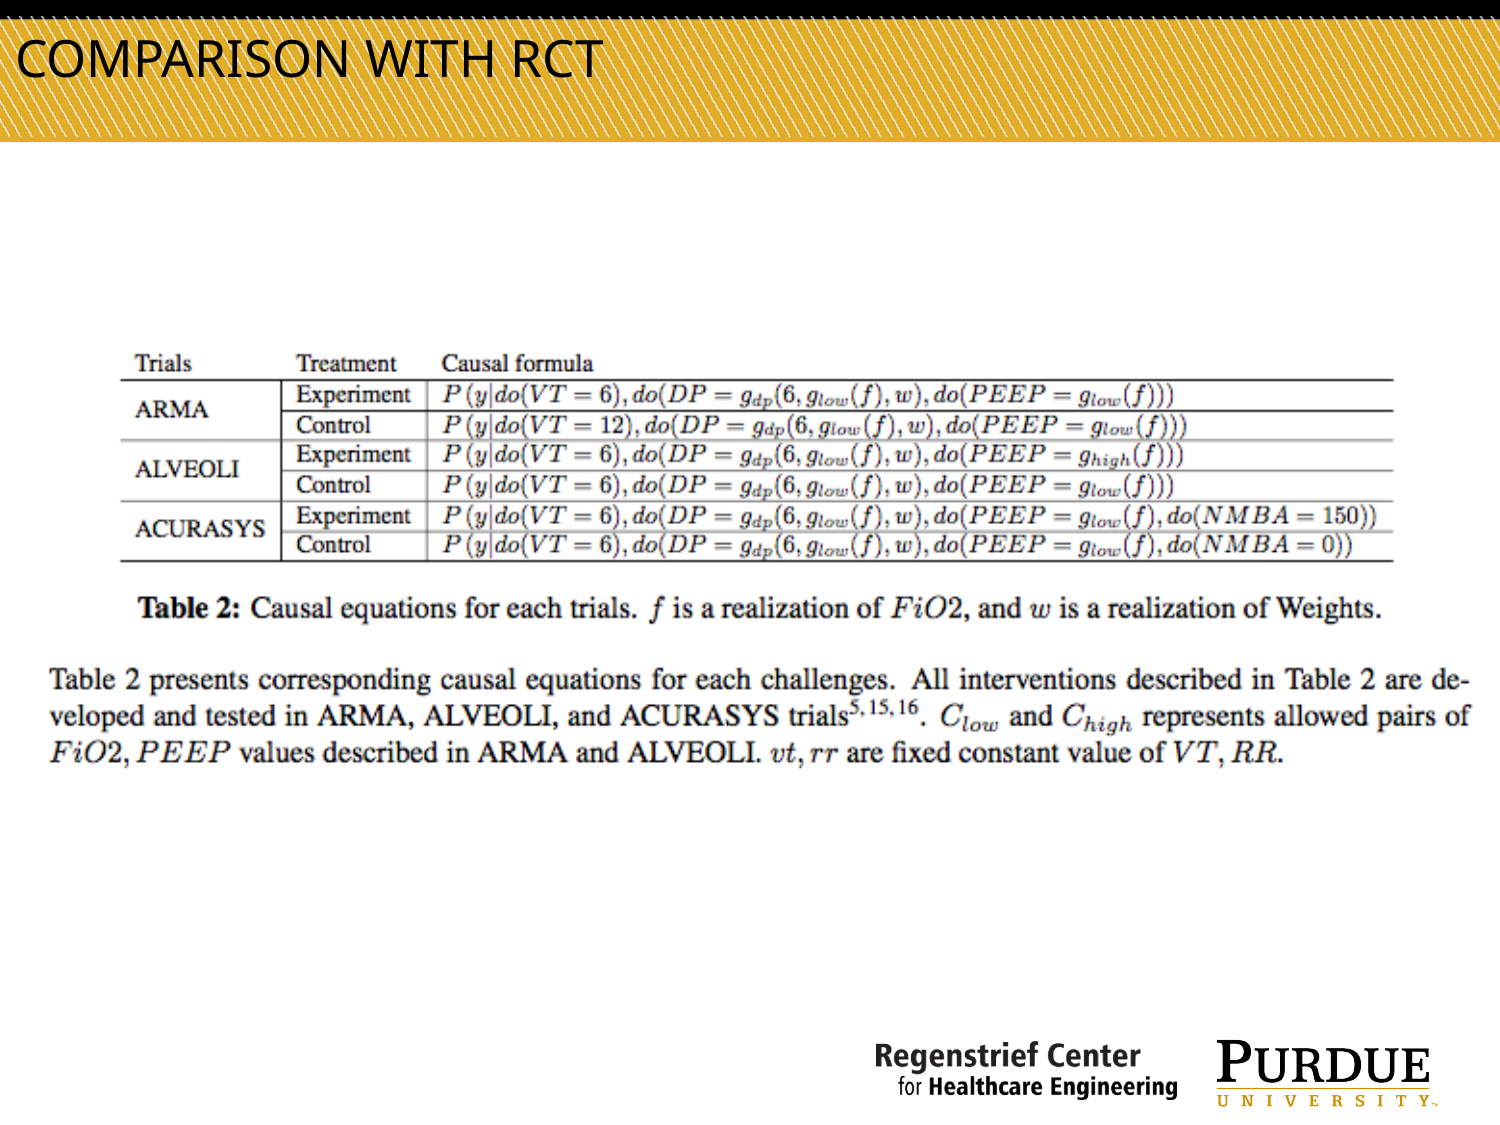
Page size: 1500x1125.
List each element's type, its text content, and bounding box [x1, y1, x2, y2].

list Comparison with RCT [0, 25, 1344, 138]
picture [876, 1041, 1177, 1100]
picture [0, 343, 1500, 782]
